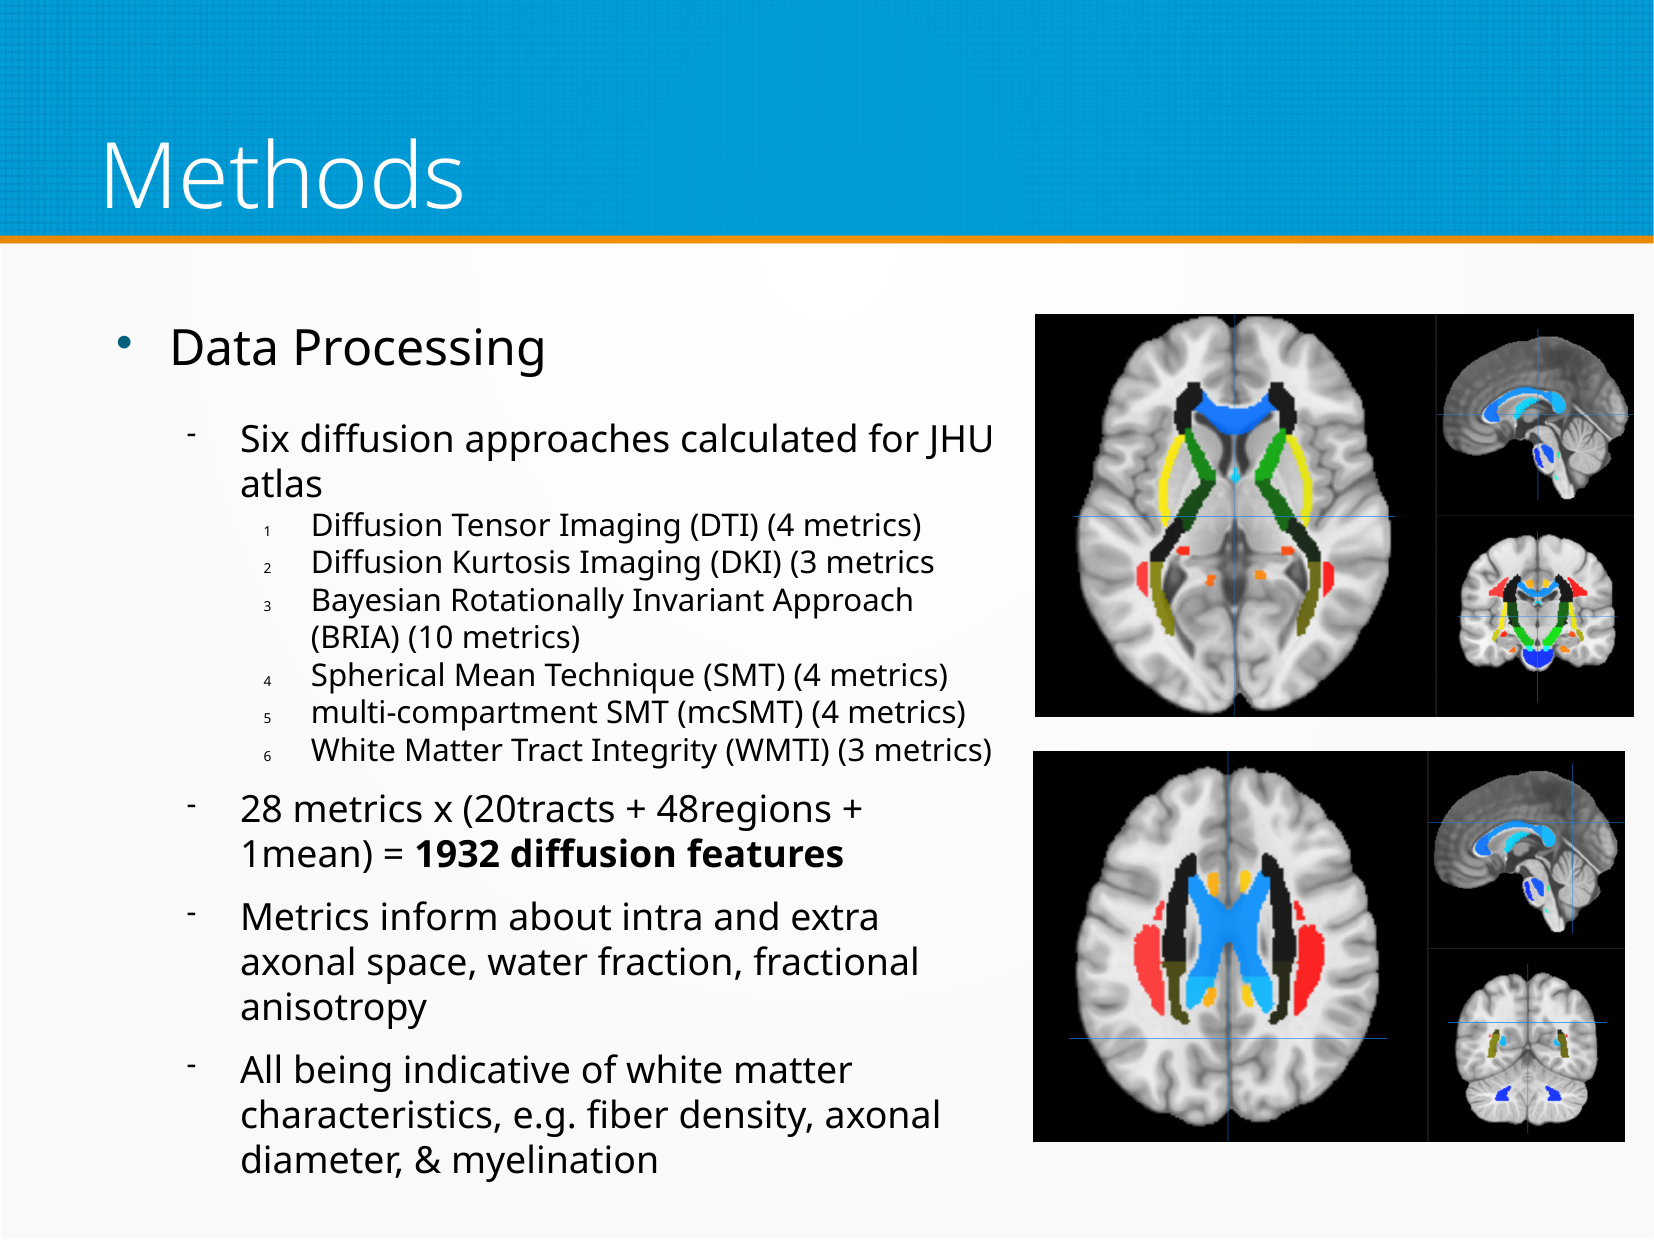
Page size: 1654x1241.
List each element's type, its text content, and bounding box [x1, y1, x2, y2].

picture [0, 236, 1654, 1241]
list Data Processing Six diffusion approaches calculated for JHU atlas Diffusion Tensor Imaging (DTI) (4 metrics) Diffusion Kurtosis Imaging (DKI) (3 metrics Bayesian Rotationally Invariant Approach (BRIA) (10 metrics) Spherical Mean Technique (SMT) (4 metrics) multi-compartment SMT (mcSMT) (4 metrics) White Matter Tract Integrity (WMTI) (3 metrics) 28 metrics x (20tracts + 48regions + 1mean) = 1932 diffusion features Metrics inform about intra and extra axonal space, water fraction, fractional anisotropy All being indicative of white matter characteristics, e.g. fiber density, axonal diameter, & myelination [98, 315, 1004, 1211]
title Methods [98, 19, 1654, 227]
